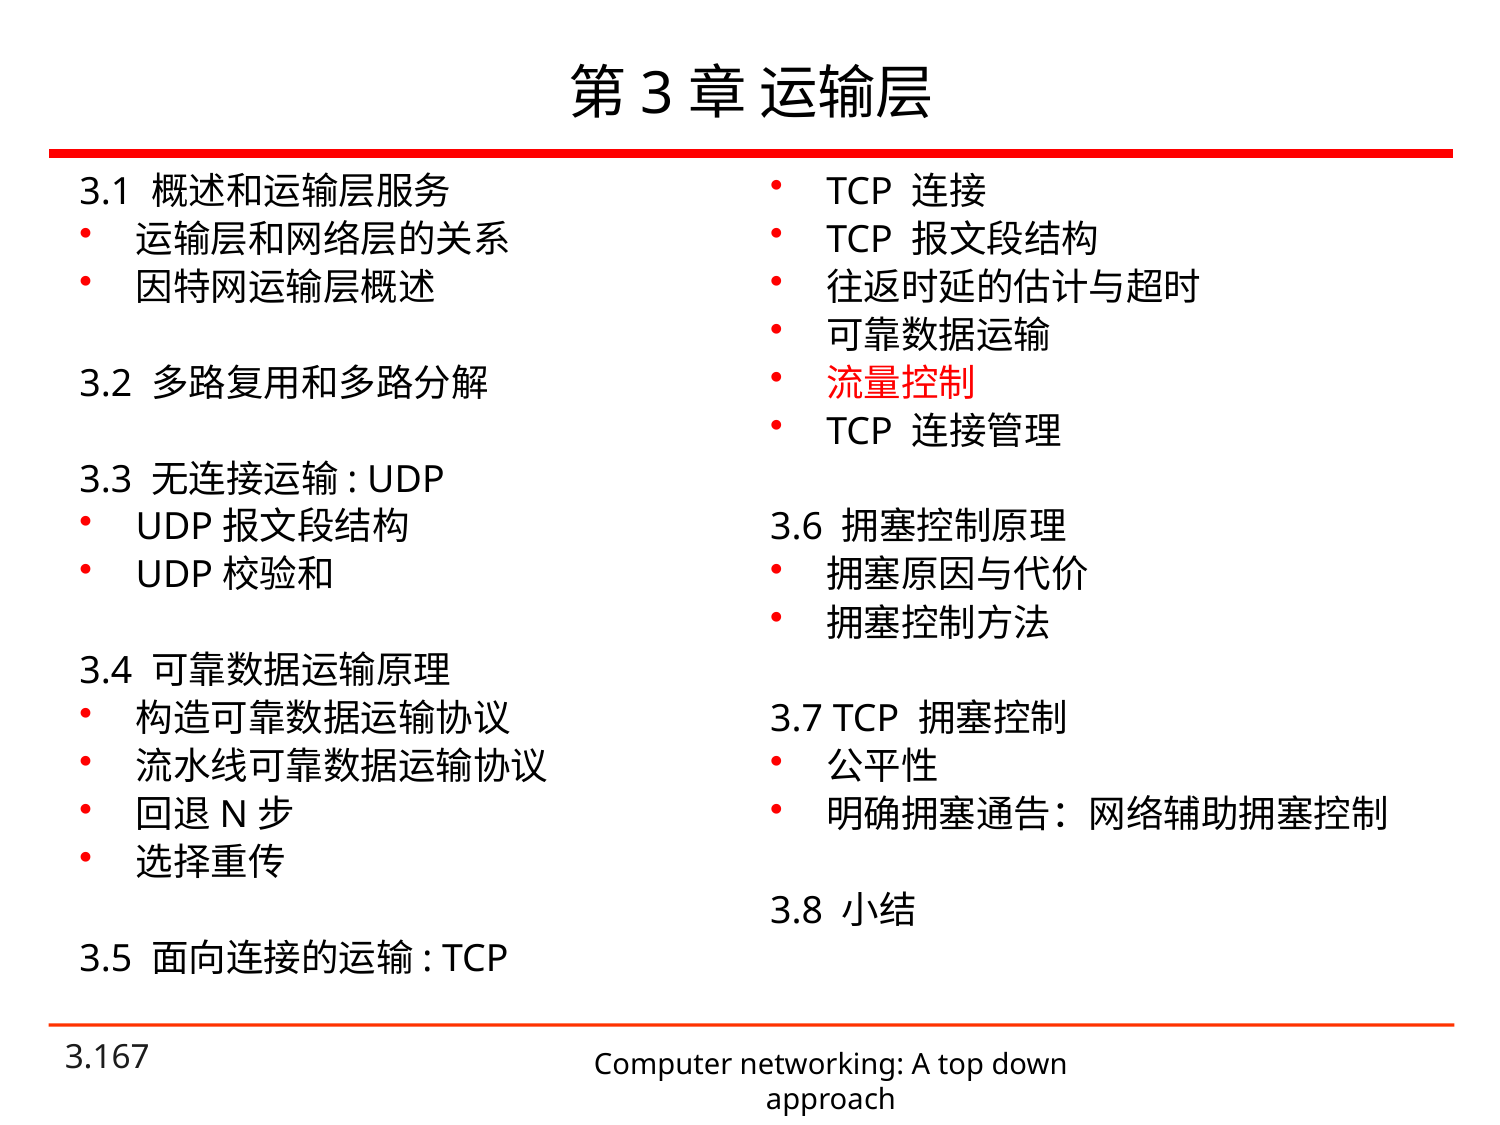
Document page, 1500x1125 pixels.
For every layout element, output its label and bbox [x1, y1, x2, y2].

list [64, 164, 728, 1018]
list [754, 164, 1448, 1000]
title [59, 37, 1443, 143]
footer [512, 1037, 1150, 1089]
